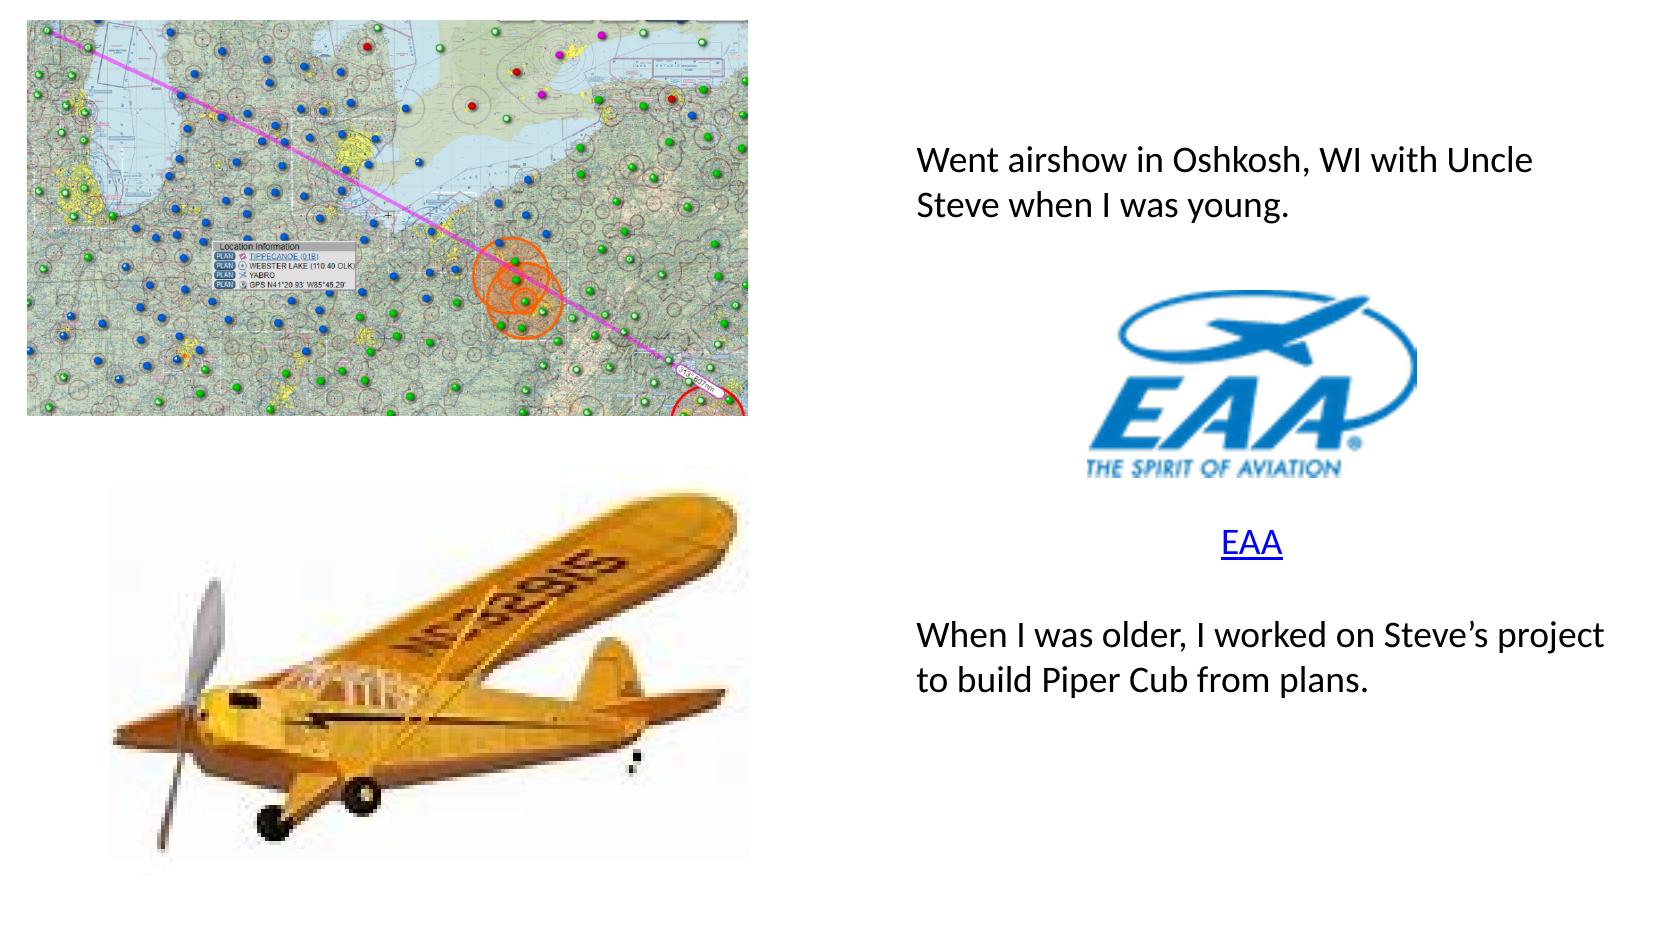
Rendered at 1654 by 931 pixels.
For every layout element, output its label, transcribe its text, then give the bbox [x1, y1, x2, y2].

text_box When I was older, I worked on Steve’s project to build Piper Cub from plans. [901, 602, 1640, 708]
text_box EAA [1206, 509, 1298, 570]
picture [1087, 289, 1417, 478]
picture [109, 464, 749, 885]
picture [26, 19, 749, 416]
text_box Went airshow in Oshkosh, WI with Uncle Steve when I was young. [901, 127, 1602, 233]
